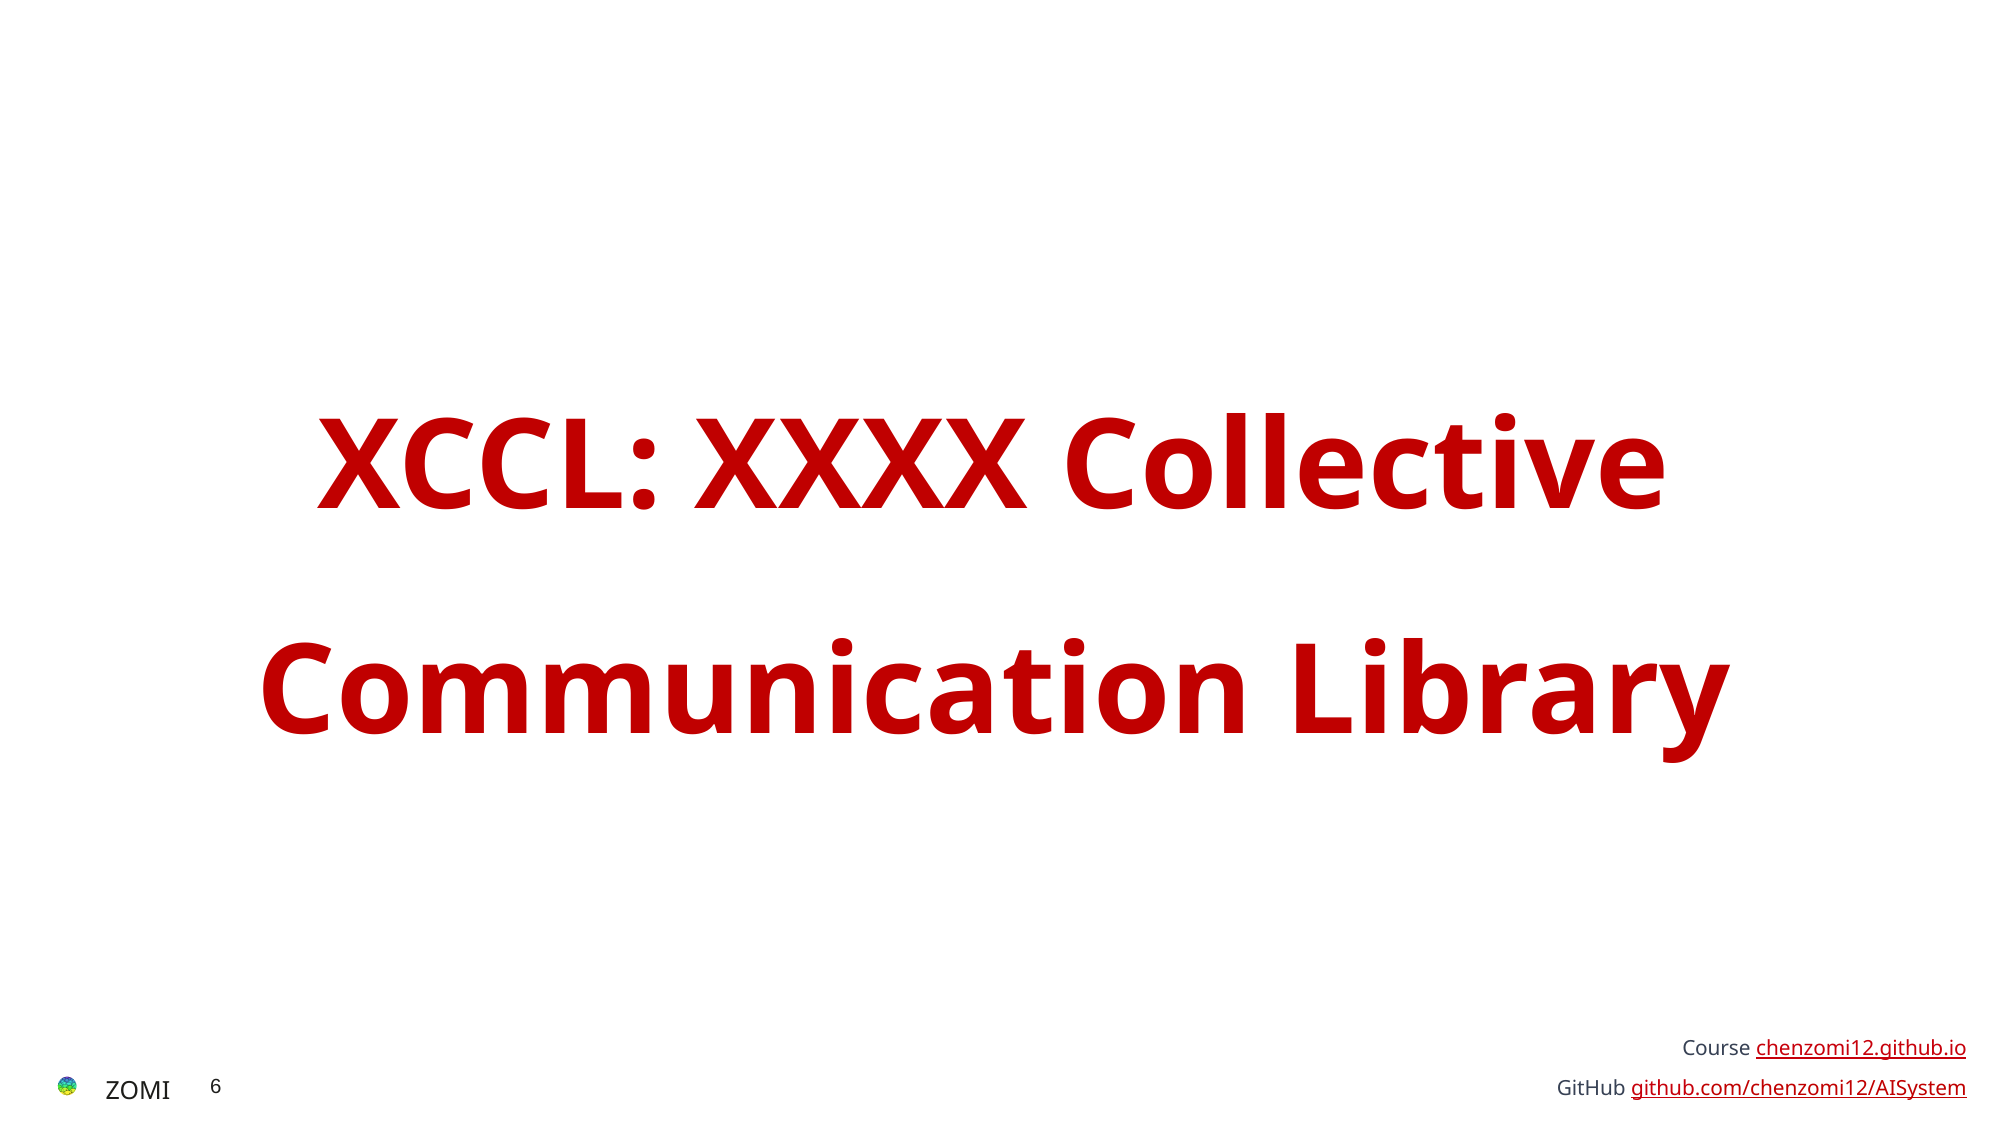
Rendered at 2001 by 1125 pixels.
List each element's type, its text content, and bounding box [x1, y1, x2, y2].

picture [58, 1077, 76, 1095]
list XCCL: XXXX Collective Communication Library [79, 80, 1910, 986]
